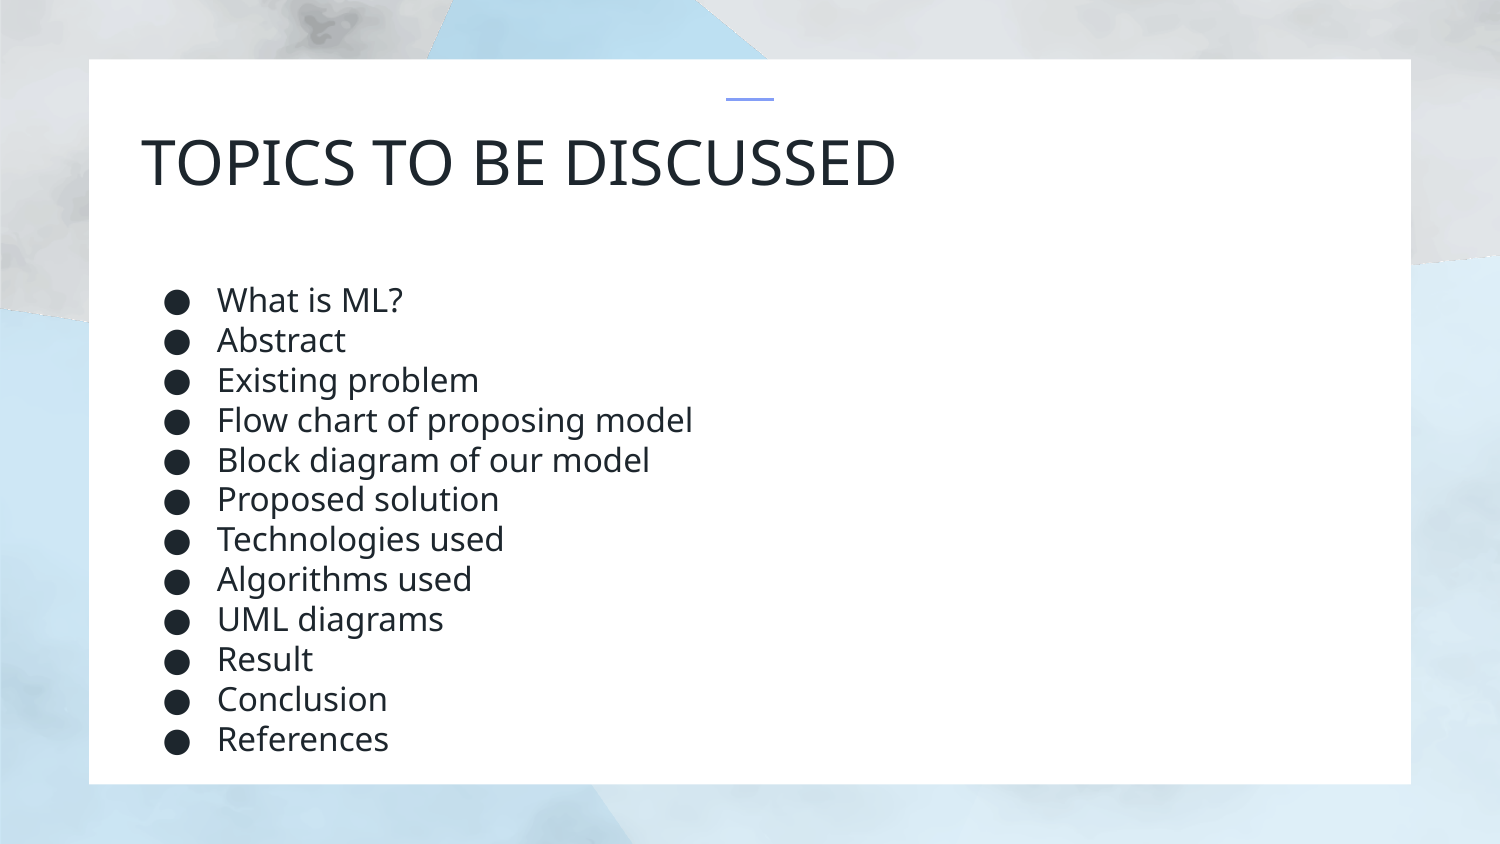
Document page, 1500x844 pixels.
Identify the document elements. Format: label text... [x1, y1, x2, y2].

picture [0, 0, 1500, 844]
list What is ML? Abstract Existing problem Flow chart of proposing model Block diagram of our model Proposed solution Technologies used Algorithms used UML diagrams Result Conclusion References [126, 264, 1393, 799]
title TOPICS TO BE DISCUSSED [126, 107, 980, 195]
